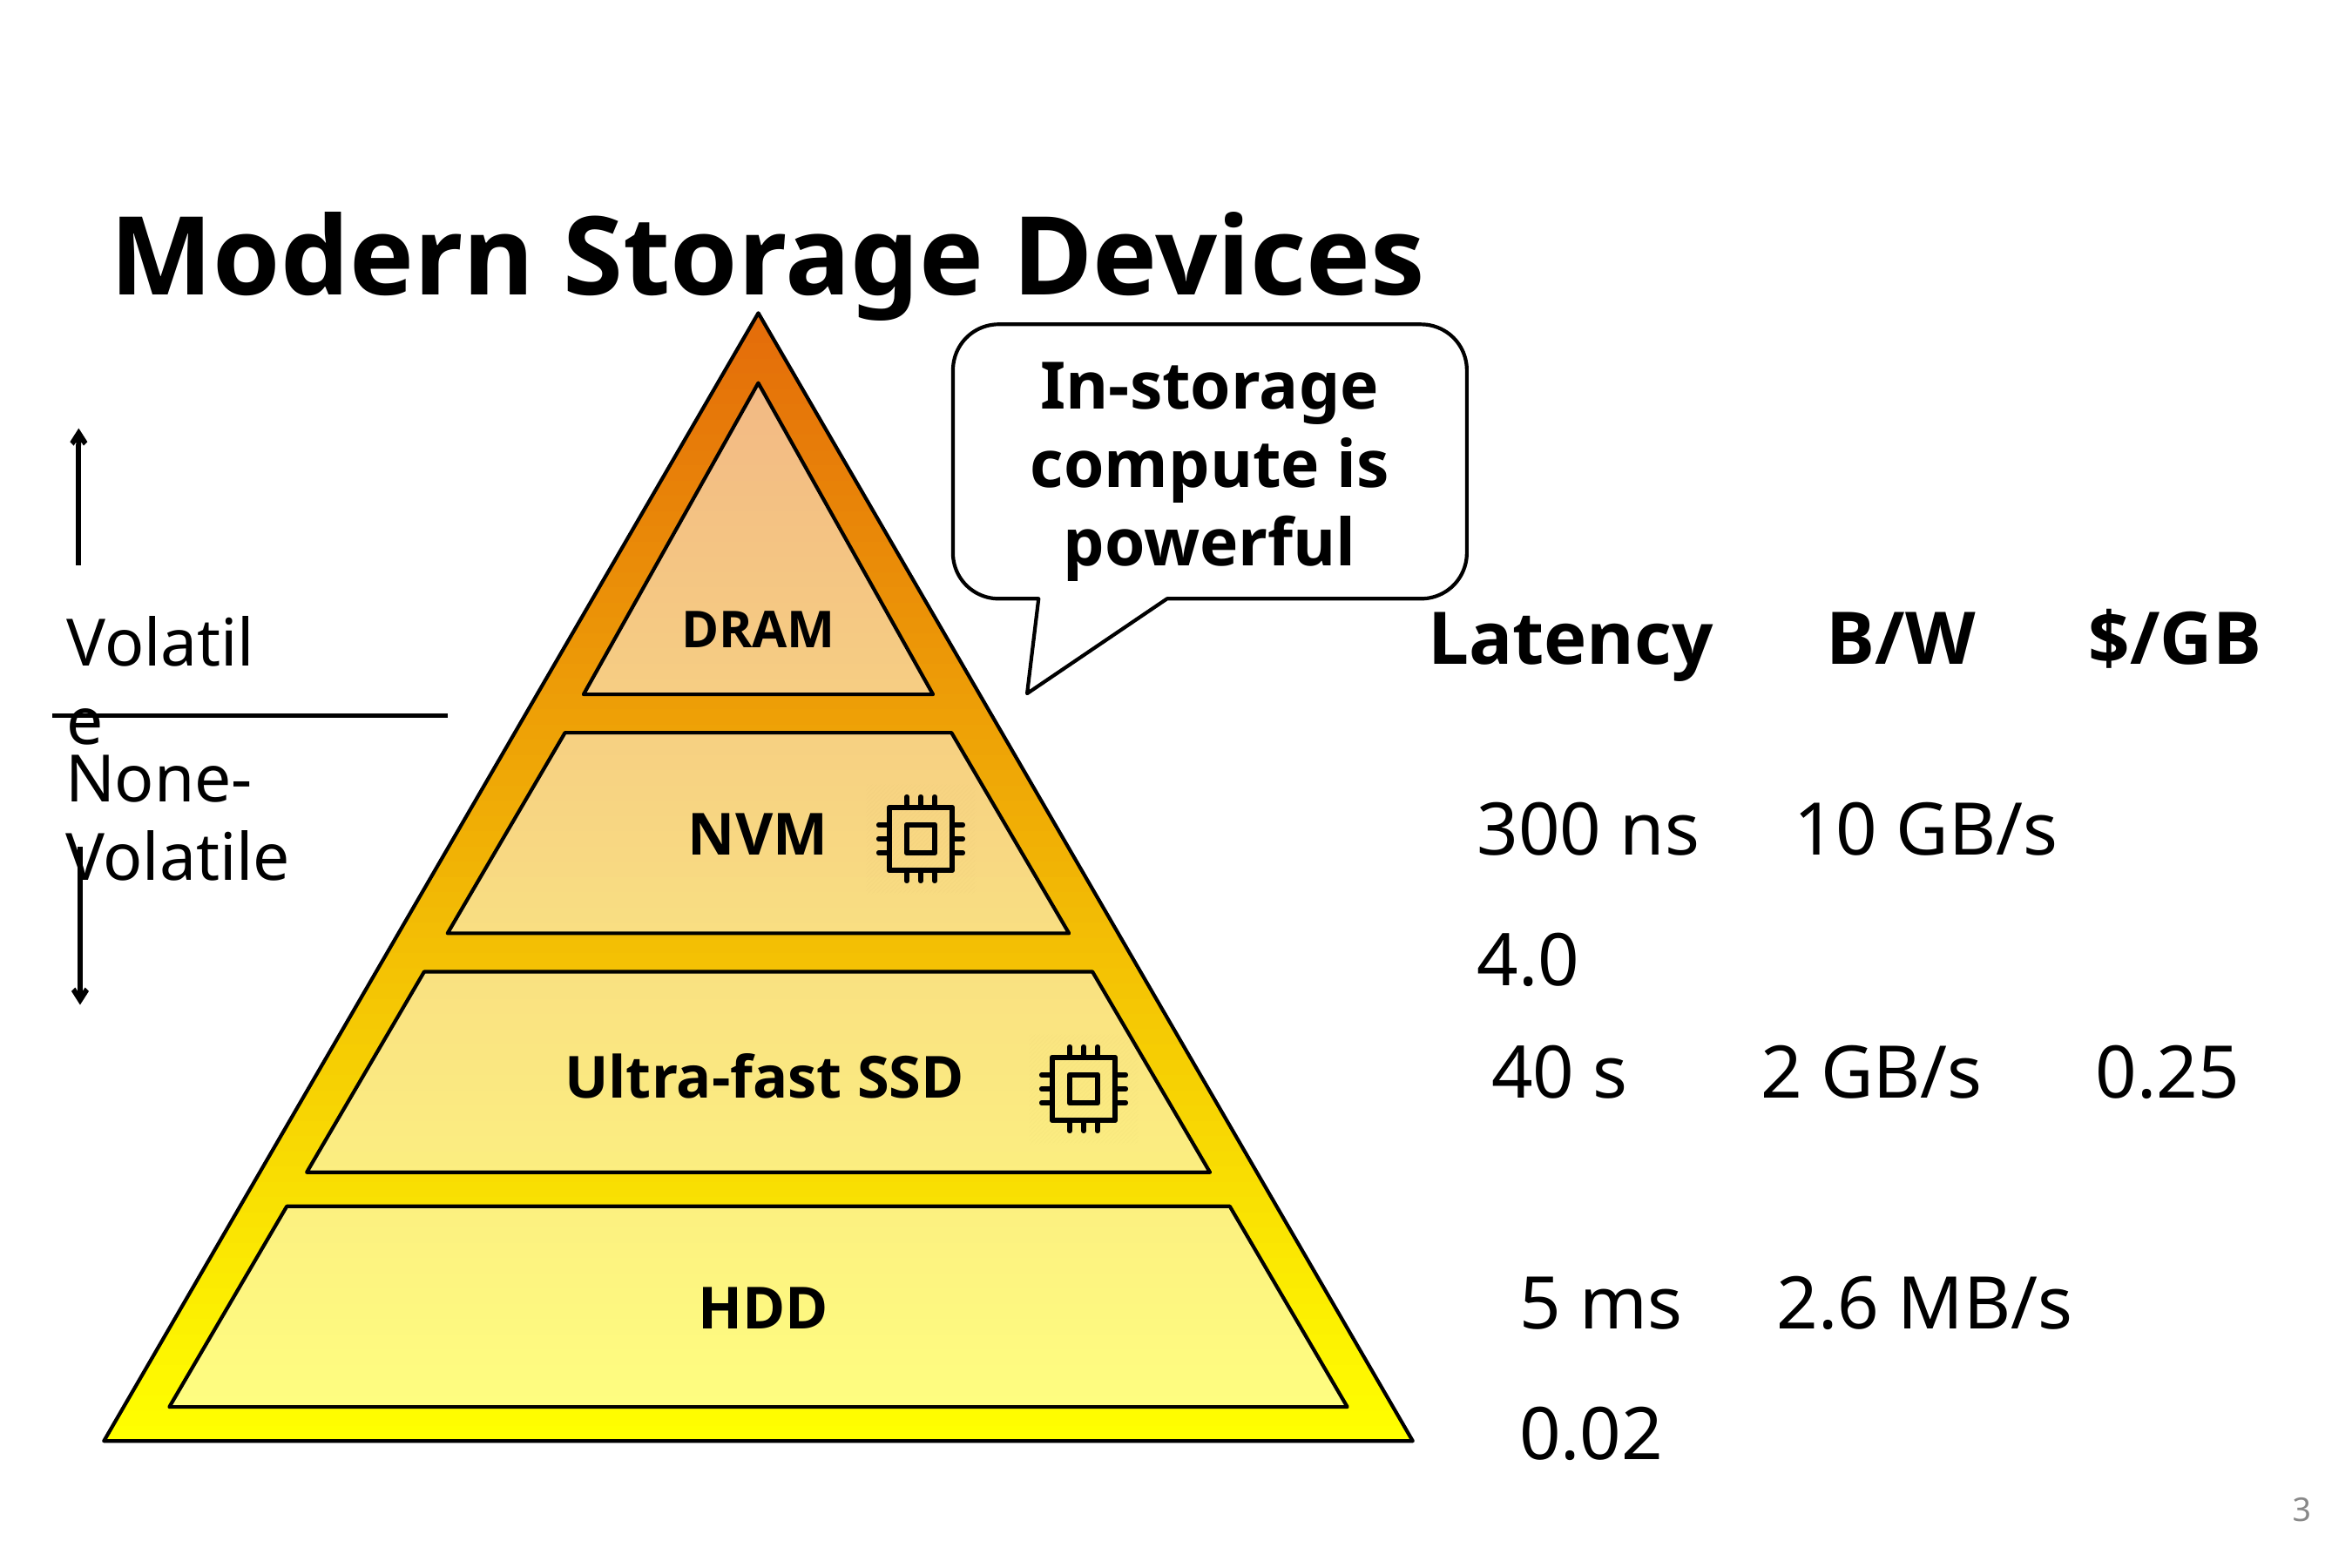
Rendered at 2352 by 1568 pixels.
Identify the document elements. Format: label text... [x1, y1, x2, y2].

text_box [716, 311, 801, 382]
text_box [306, 971, 1211, 1173]
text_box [51, 730, 463, 1005]
text_box In-storage compute is powerful [950, 322, 1469, 695]
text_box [583, 382, 934, 695]
text_box [513, 618, 1004, 731]
text_box [102, 1331, 1415, 1443]
text_box 300 ns 10 GB/s 4.0 [1463, 732, 2277, 877]
text_box Latency B/W $/GB [1415, 541, 2299, 687]
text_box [465, 732, 1070, 934]
text_box [239, 1095, 1278, 1205]
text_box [169, 1206, 1348, 1408]
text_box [53, 428, 286, 687]
text_box Modern Storage Devices [104, 126, 2167, 292]
text_box [466, 852, 1142, 970]
text_box 5 ms 2.6 MB/s 0.02 [1506, 1206, 2319, 1352]
slide_number 3 [2263, 1484, 2319, 1539]
picture [865, 783, 977, 896]
picture [1028, 1033, 1139, 1146]
